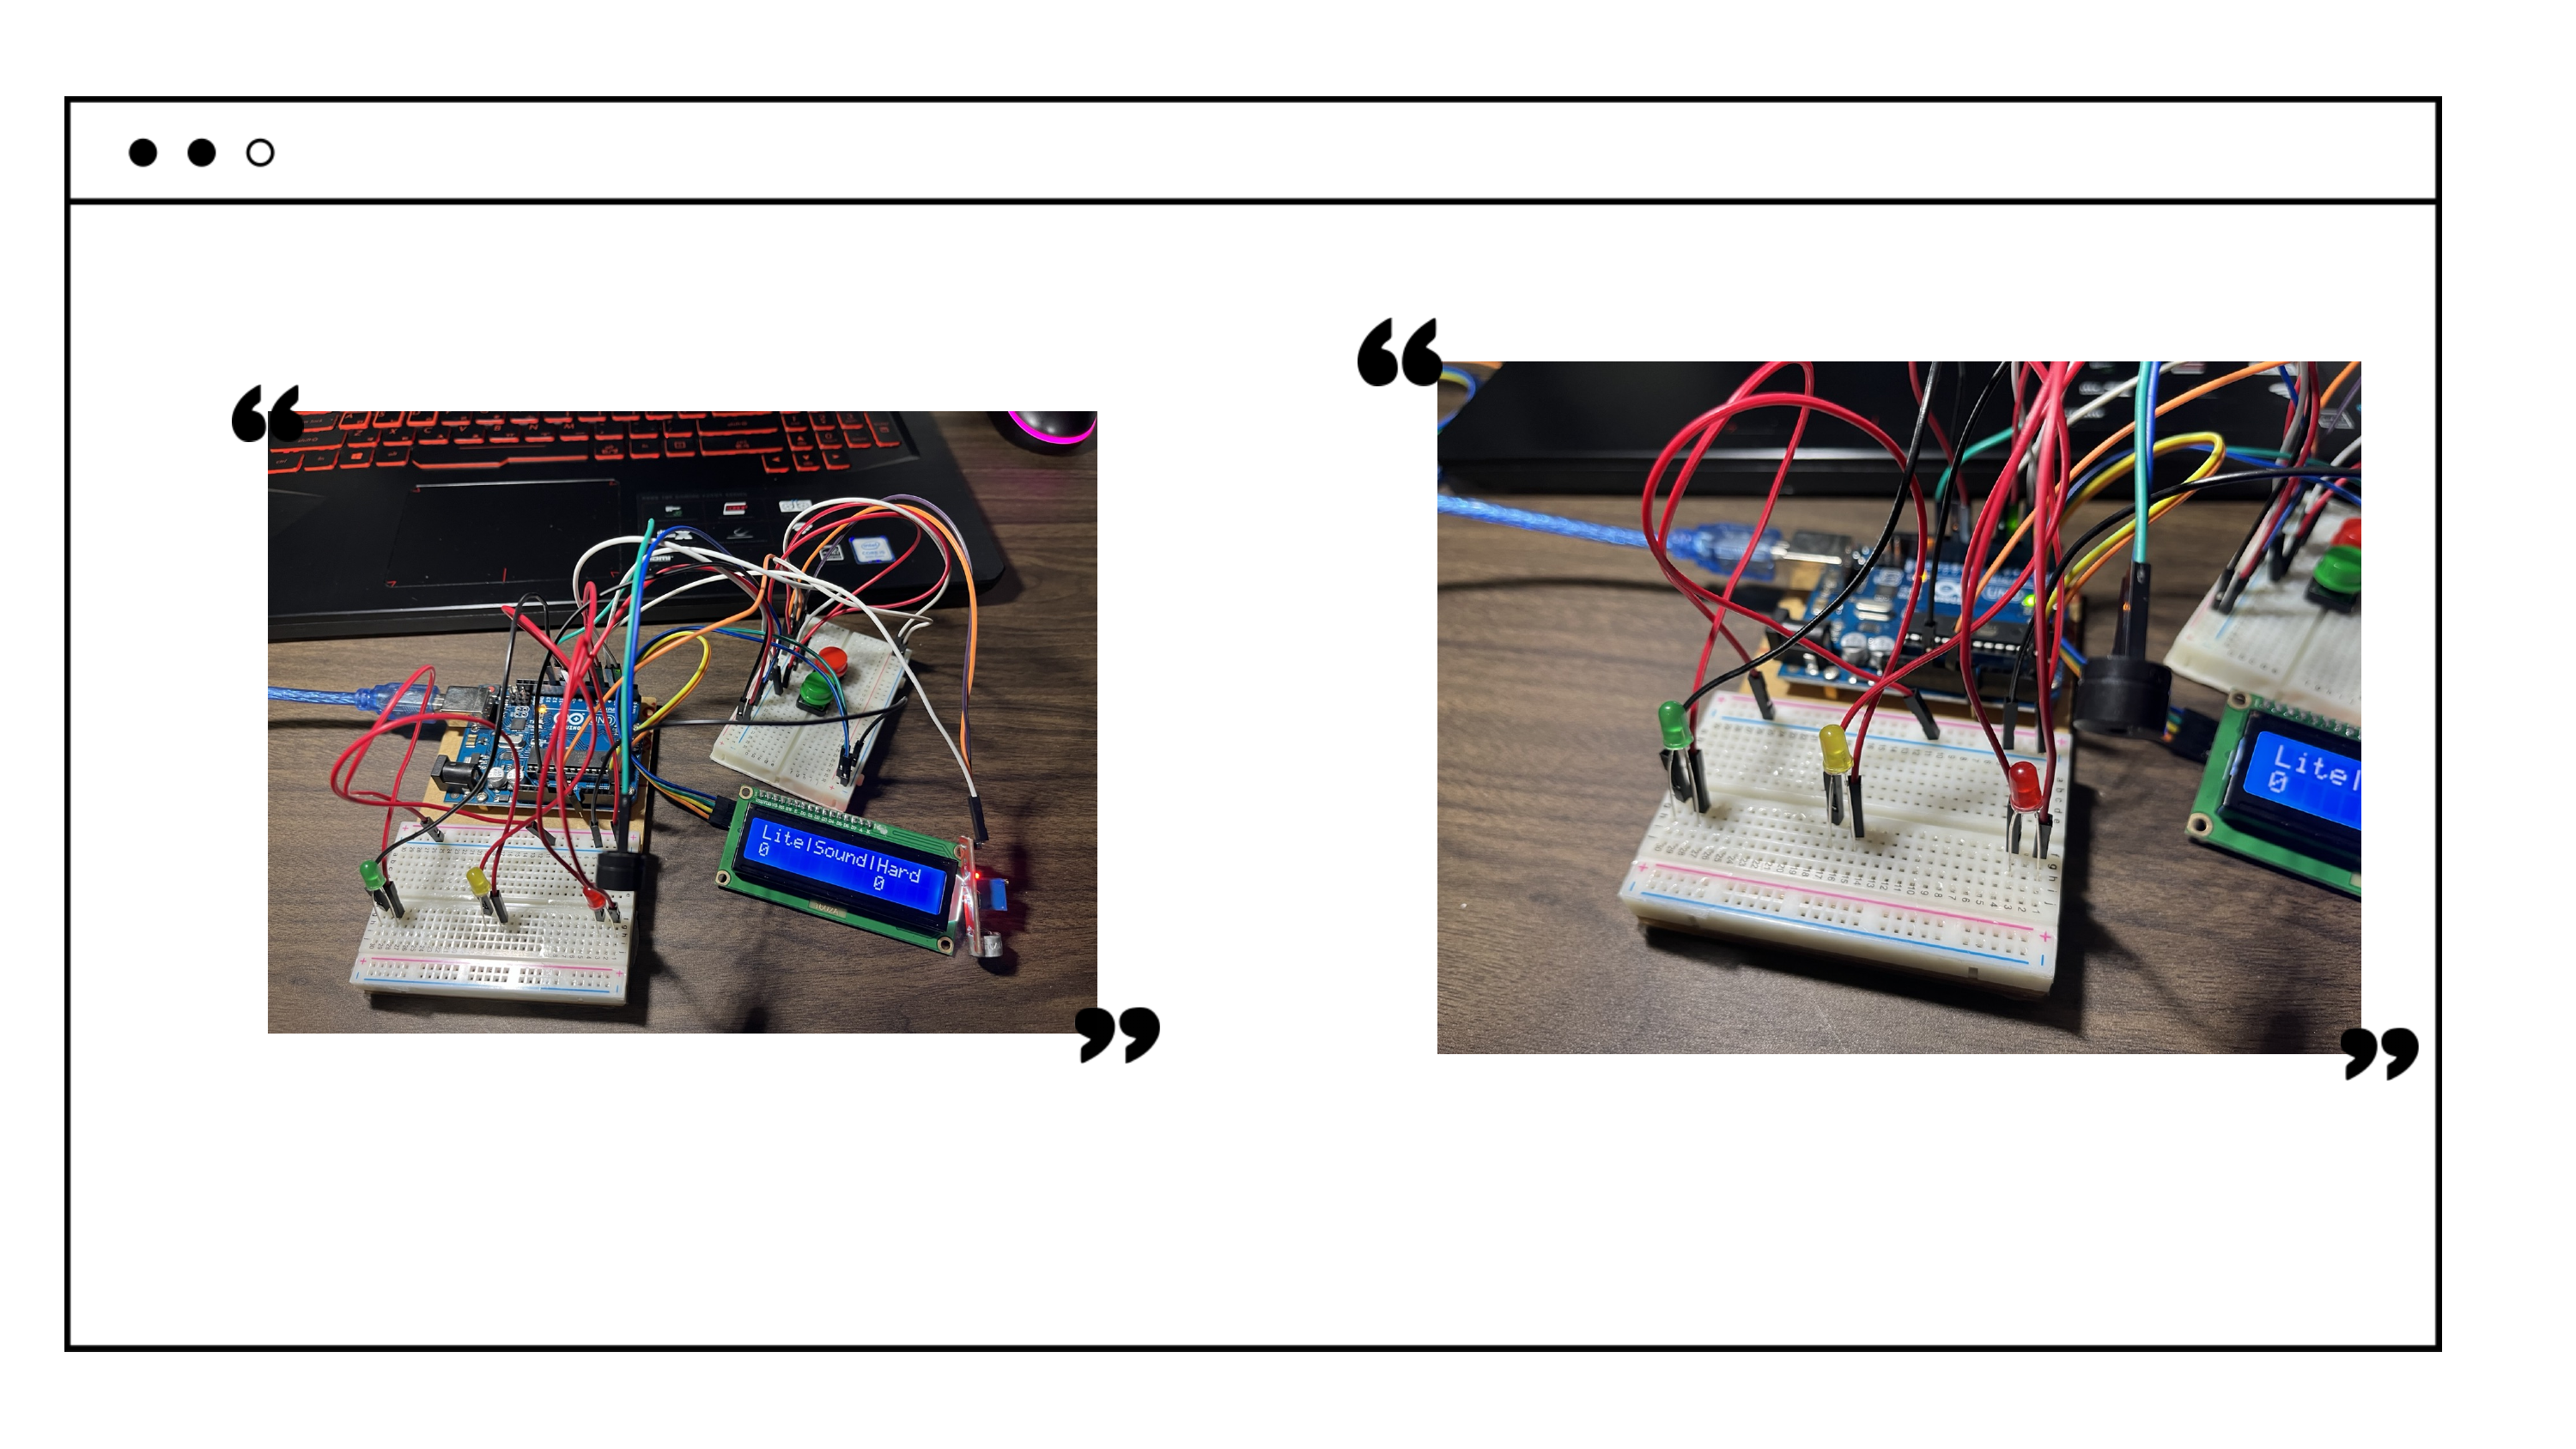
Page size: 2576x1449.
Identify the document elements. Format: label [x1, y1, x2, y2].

text_box [2339, 1028, 2419, 1081]
text_box [1074, 1006, 1160, 1064]
text_box [1358, 318, 1443, 386]
text_box [232, 385, 304, 443]
text_box [64, 96, 2442, 1352]
